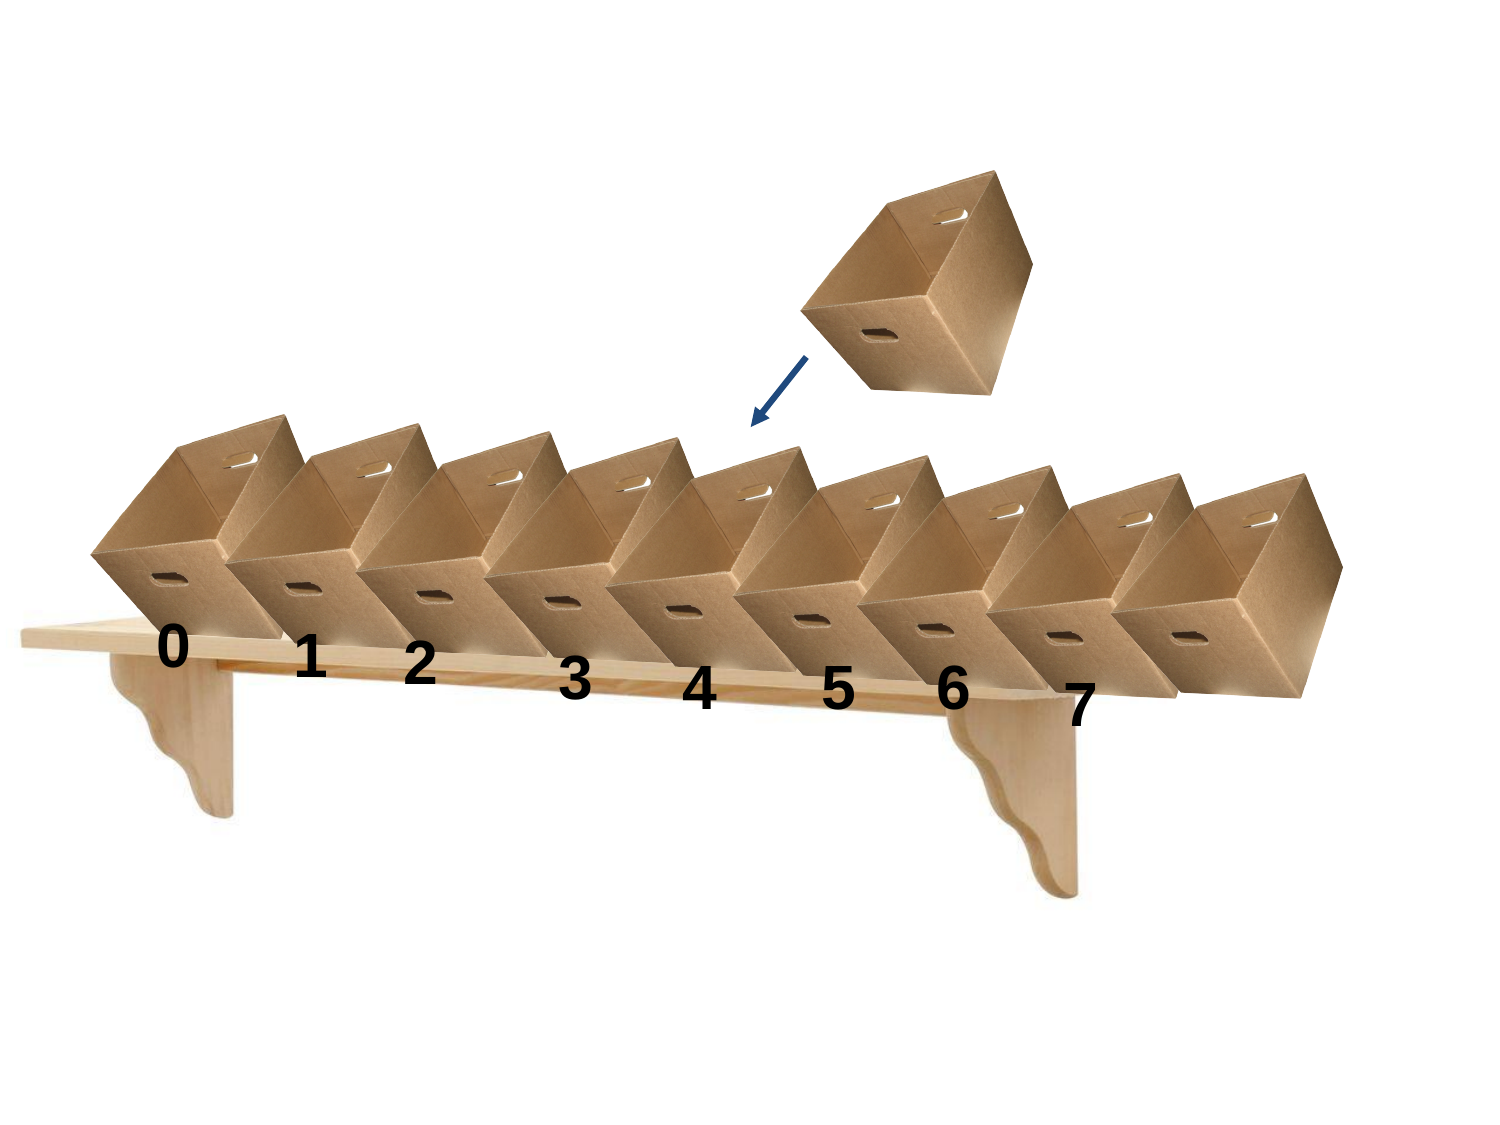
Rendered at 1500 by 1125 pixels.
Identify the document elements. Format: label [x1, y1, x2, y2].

text_box [750, 356, 807, 428]
picture [5, 125, 1408, 954]
